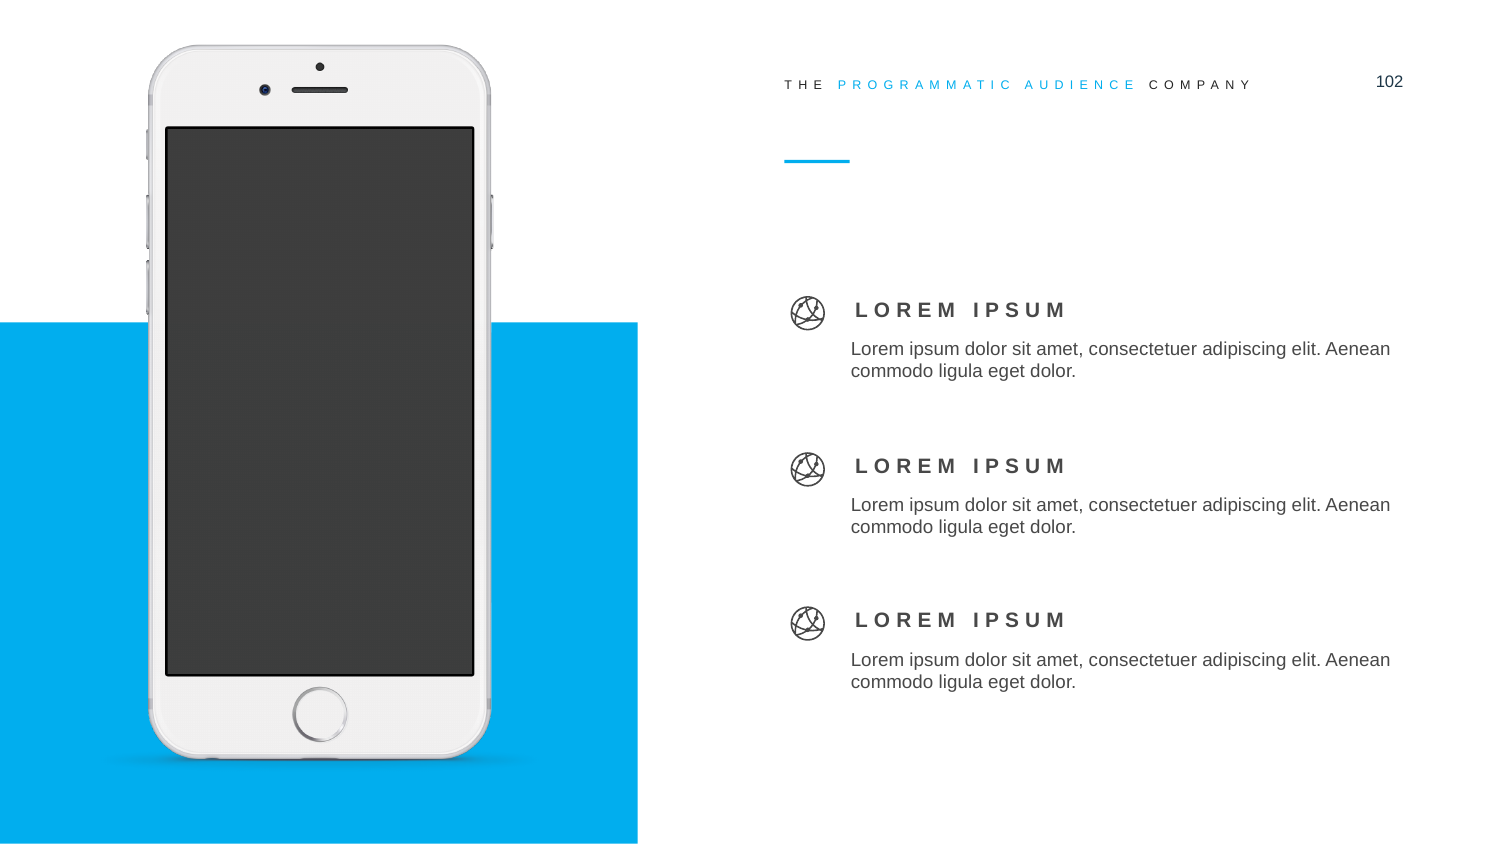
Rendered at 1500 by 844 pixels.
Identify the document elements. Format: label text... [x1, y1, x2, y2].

text_box [790, 606, 825, 641]
text_box Lorem ipsum dolor sit amet, consectetuer adipiscing elit. Aenean commodo ligula eget dolor. [850, 640, 1418, 693]
text_box LOREM IPSUM [855, 607, 1065, 633]
text_box Lorem ipsum dolor sit amet, consectetuer adipiscing elit. Aenean commodo ligula eget dolor. [850, 329, 1418, 382]
text_box [790, 452, 825, 487]
text_box Lorem ipsum dolor sit amet, consectetuer adipiscing elit. Aenean commodo ligula eget dolor. [850, 486, 1418, 538]
picture [66, 0, 578, 760]
text_box THE PROGRAMMATIC AUDIENCE COMPANY [784, 77, 1500, 93]
text_box [790, 296, 825, 331]
text_box LOREM IPSUM [855, 452, 1065, 478]
slide_number 102 [1375, 70, 1440, 77]
text_box LOREM IPSUM [855, 296, 1065, 322]
